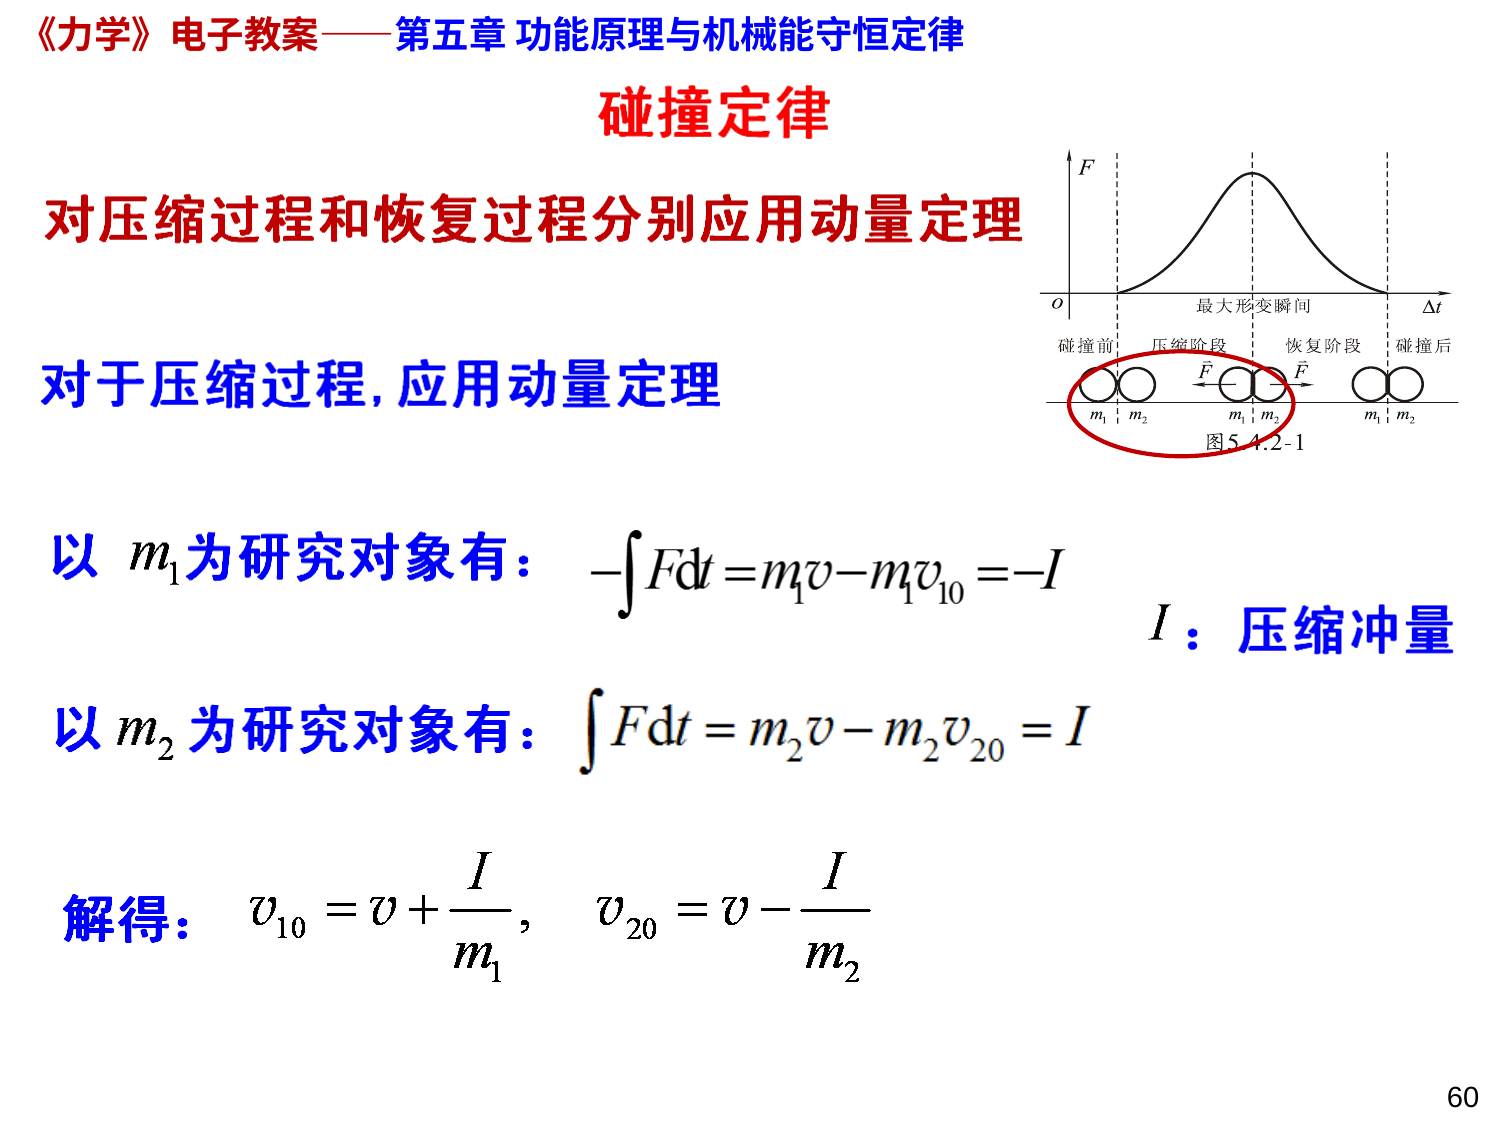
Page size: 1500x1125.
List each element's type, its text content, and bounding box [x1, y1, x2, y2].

slide_number 60 [1143, 1070, 1495, 1114]
picture [27, 833, 881, 996]
picture [8, 148, 1460, 457]
picture [5, 330, 770, 421]
picture [560, 54, 876, 152]
picture [13, 503, 1070, 628]
picture [17, 675, 1103, 789]
picture [1139, 576, 1491, 669]
